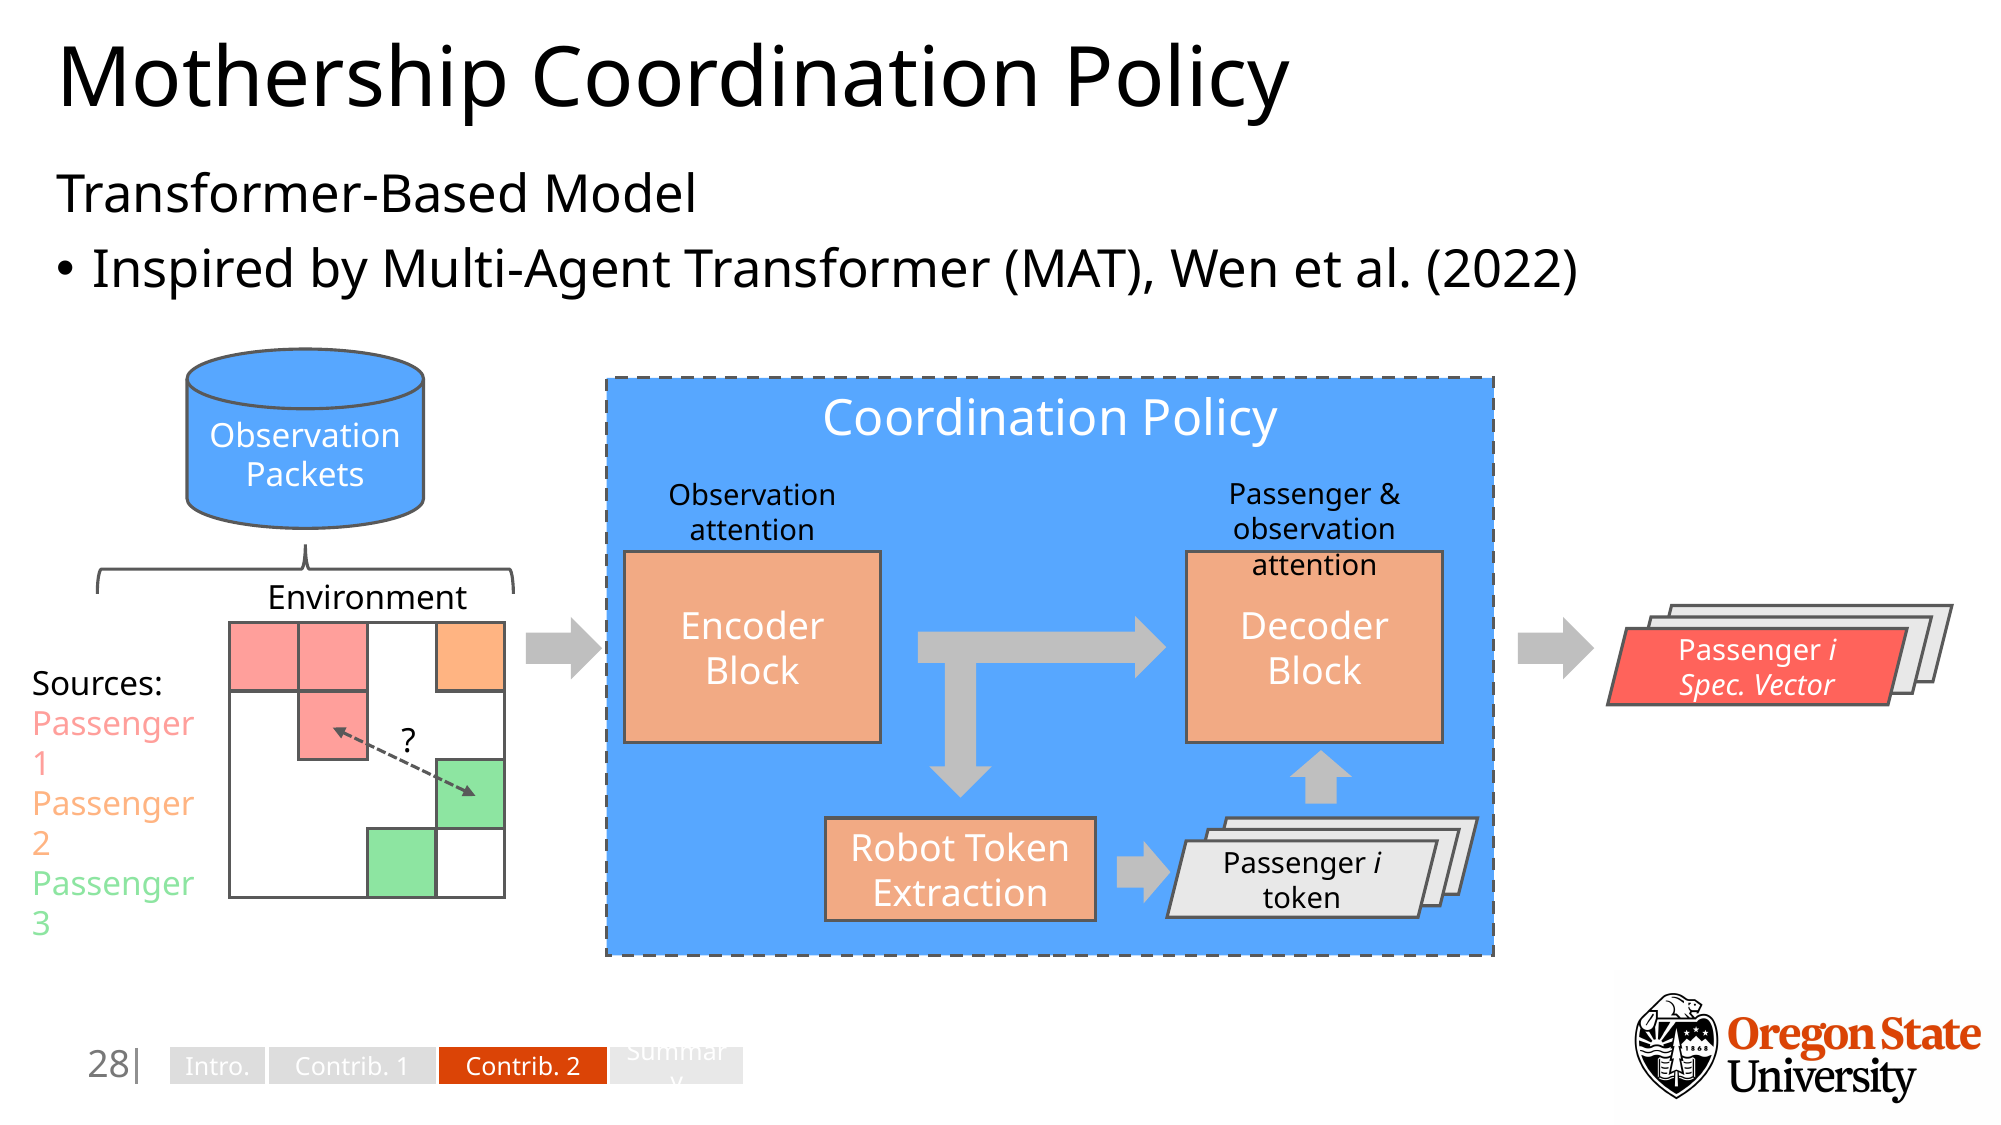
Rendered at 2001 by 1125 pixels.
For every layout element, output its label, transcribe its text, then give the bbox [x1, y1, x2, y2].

text_box Sources: Passenger 1 Passenger 2 Passenger 3 [17, 654, 227, 950]
picture [1614, 970, 2000, 1125]
list Transformer-Based Model Inspired by Multi-Agent Transformer (MAT), Wen et al. (2022) [40, 159, 1941, 307]
text_box Observation Packets [185, 347, 426, 530]
text_box Environment [252, 569, 483, 621]
text_box [95, 544, 515, 594]
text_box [135, 1044, 746, 1086]
slide_number 27 [72, 1035, 523, 1096]
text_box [332, 710, 476, 797]
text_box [824, 615, 1478, 922]
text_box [525, 377, 1953, 956]
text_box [1158, 468, 1471, 805]
title Mothership Coordination Policy [40, 26, 1941, 133]
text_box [624, 468, 881, 744]
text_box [229, 621, 506, 899]
